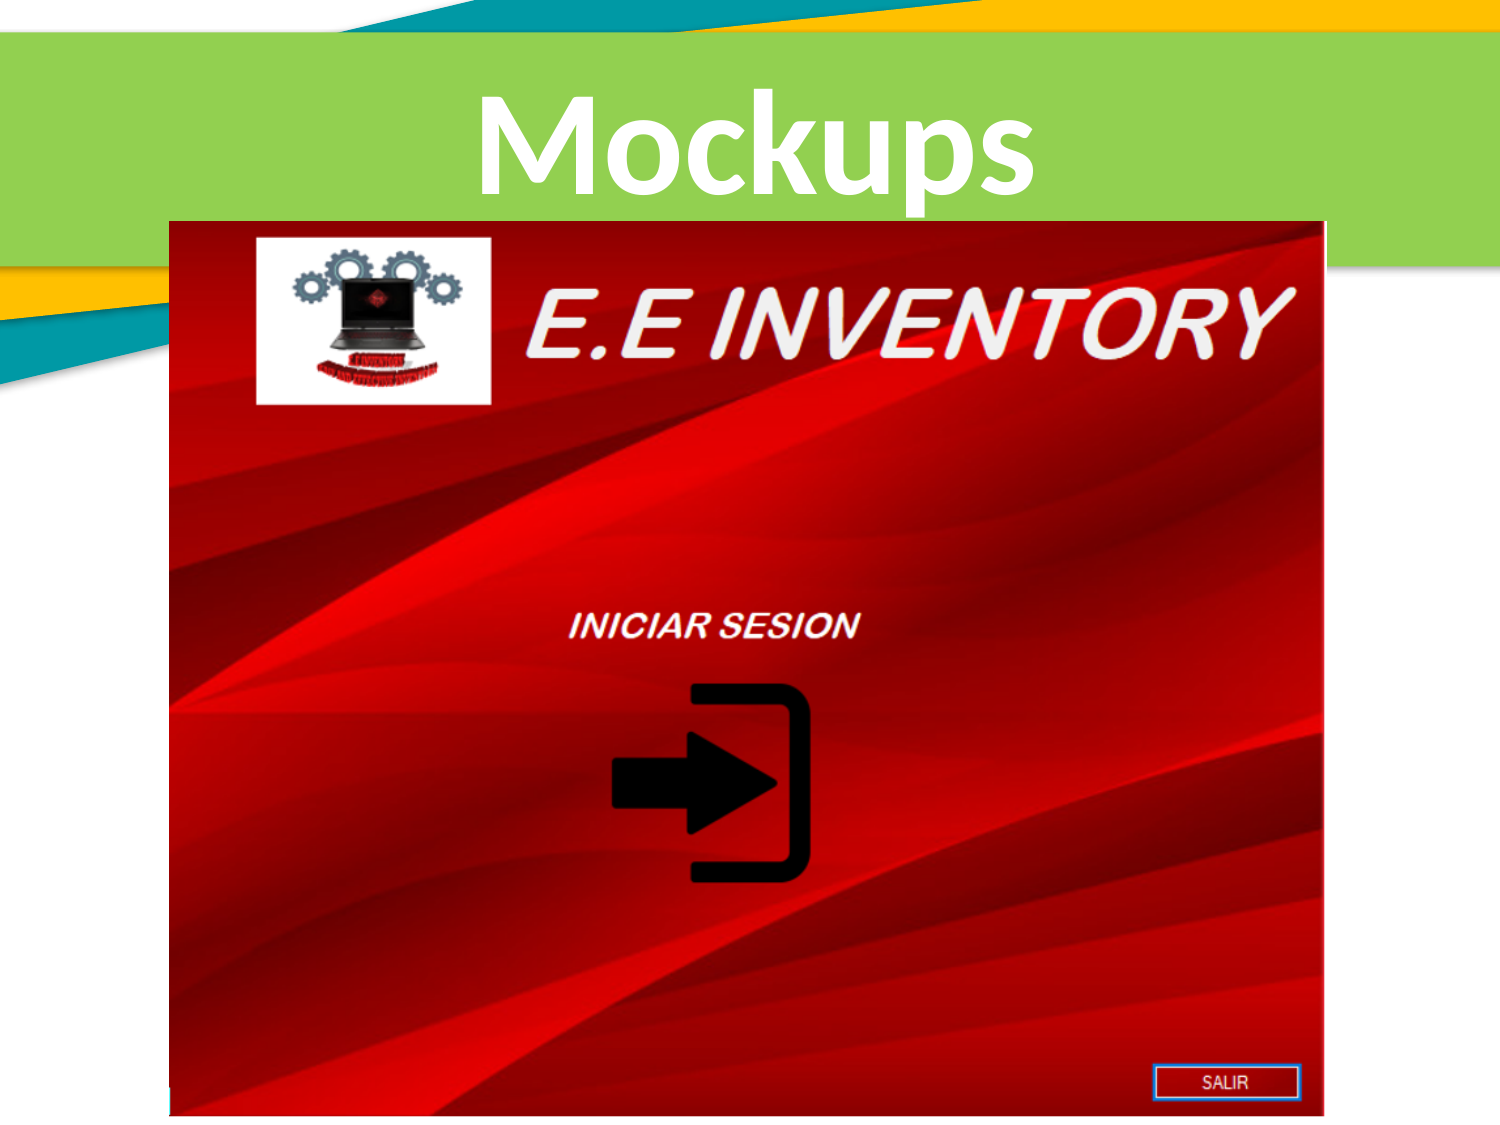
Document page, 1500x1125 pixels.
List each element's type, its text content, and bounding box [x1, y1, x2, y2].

text_box Mockups [457, 47, 1500, 222]
picture [169, 220, 1328, 1119]
